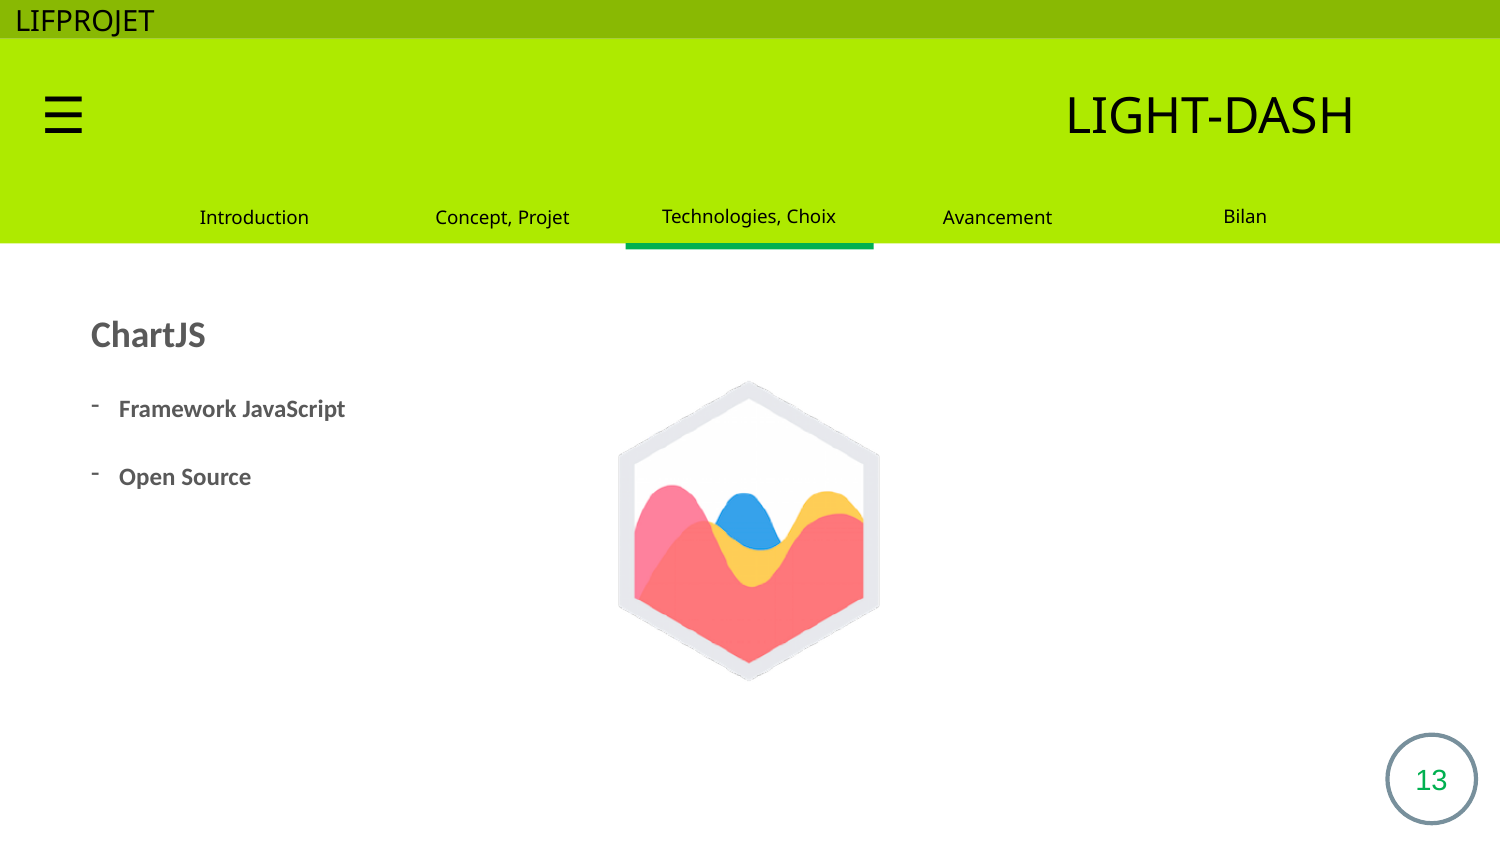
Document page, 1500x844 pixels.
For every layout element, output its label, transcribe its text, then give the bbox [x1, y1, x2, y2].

text_box Bilan [1121, 165, 1370, 243]
picture [598, 380, 900, 683]
text_box ☰ LIGHT-DASH [0, 39, 1500, 170]
text_box Technologies, Choix [625, 165, 873, 243]
text_box [625, 243, 874, 250]
text_box Introduction [130, 165, 379, 244]
text_box ChartJS Framework JavaScript Open Source [76, 288, 1474, 775]
text_box 13 [1385, 759, 1479, 826]
text_box Concept, Projet [379, 165, 627, 244]
text_box [1122, 170, 1500, 244]
slide_number 13 [1394, 764, 1485, 830]
text_box LIFPROJET [0, 0, 1500, 39]
text_box [0, 170, 130, 244]
text_box Avancement [873, 165, 1122, 244]
